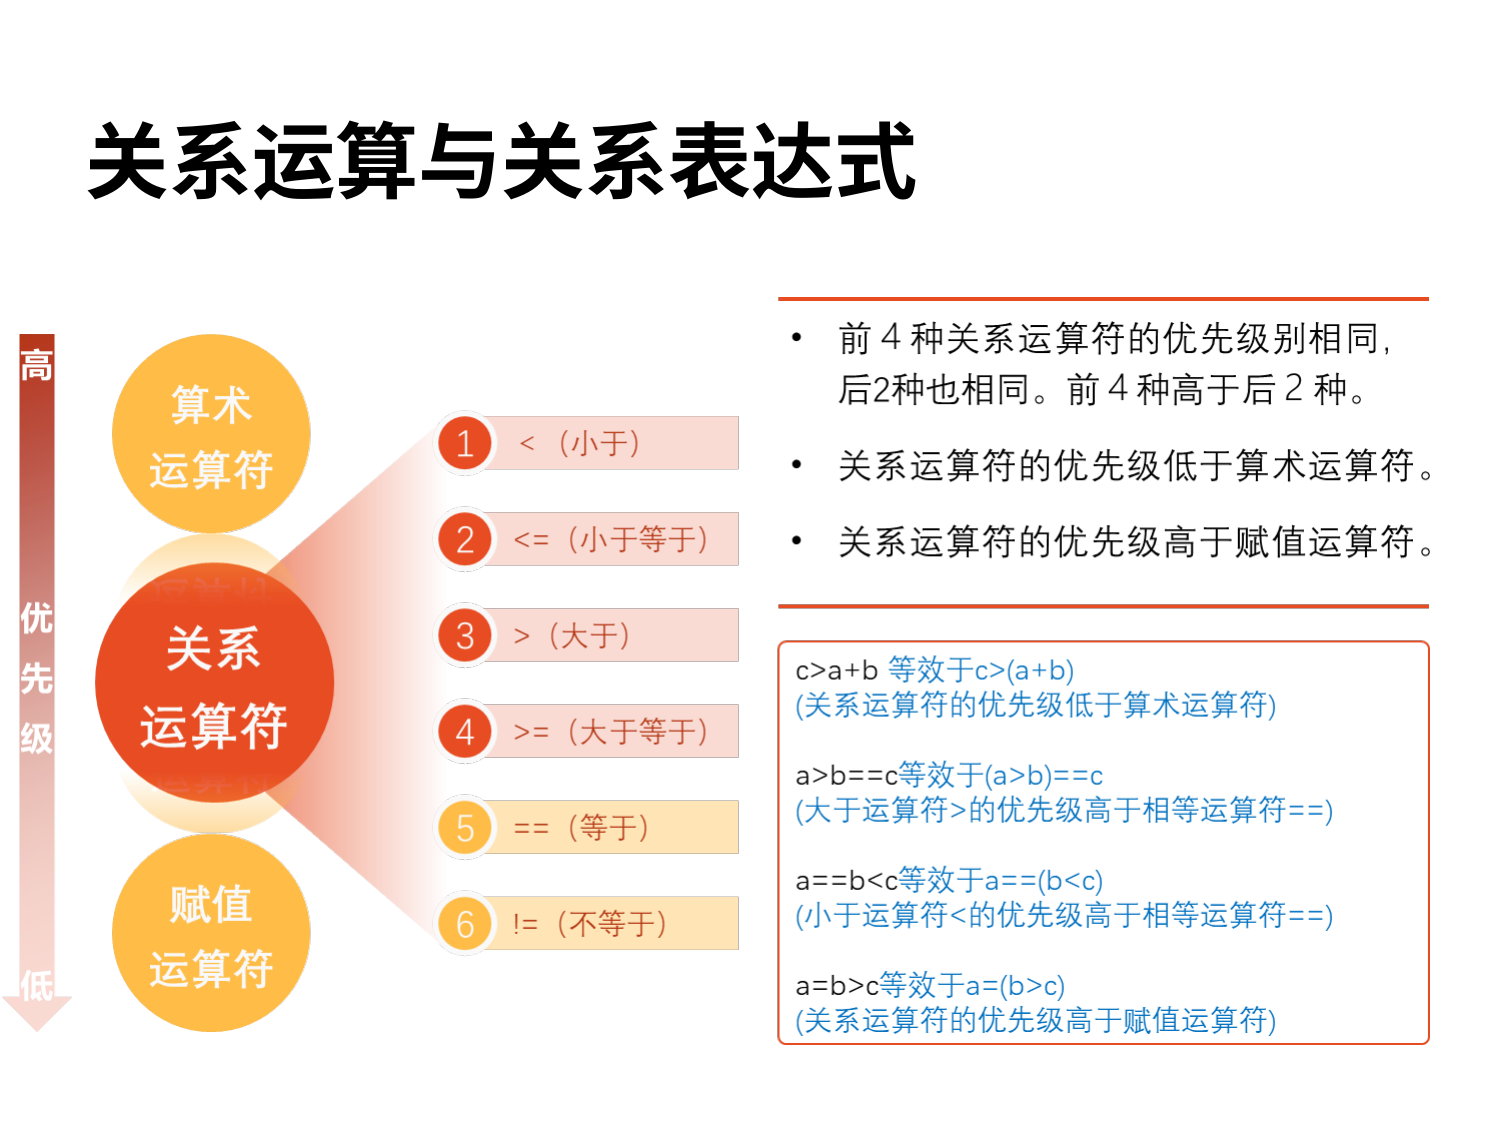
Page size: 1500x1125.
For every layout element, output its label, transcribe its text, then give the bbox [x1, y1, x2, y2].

title 关系运算与关系表达式 [70, 70, 1421, 219]
picture [0, 297, 1474, 1055]
